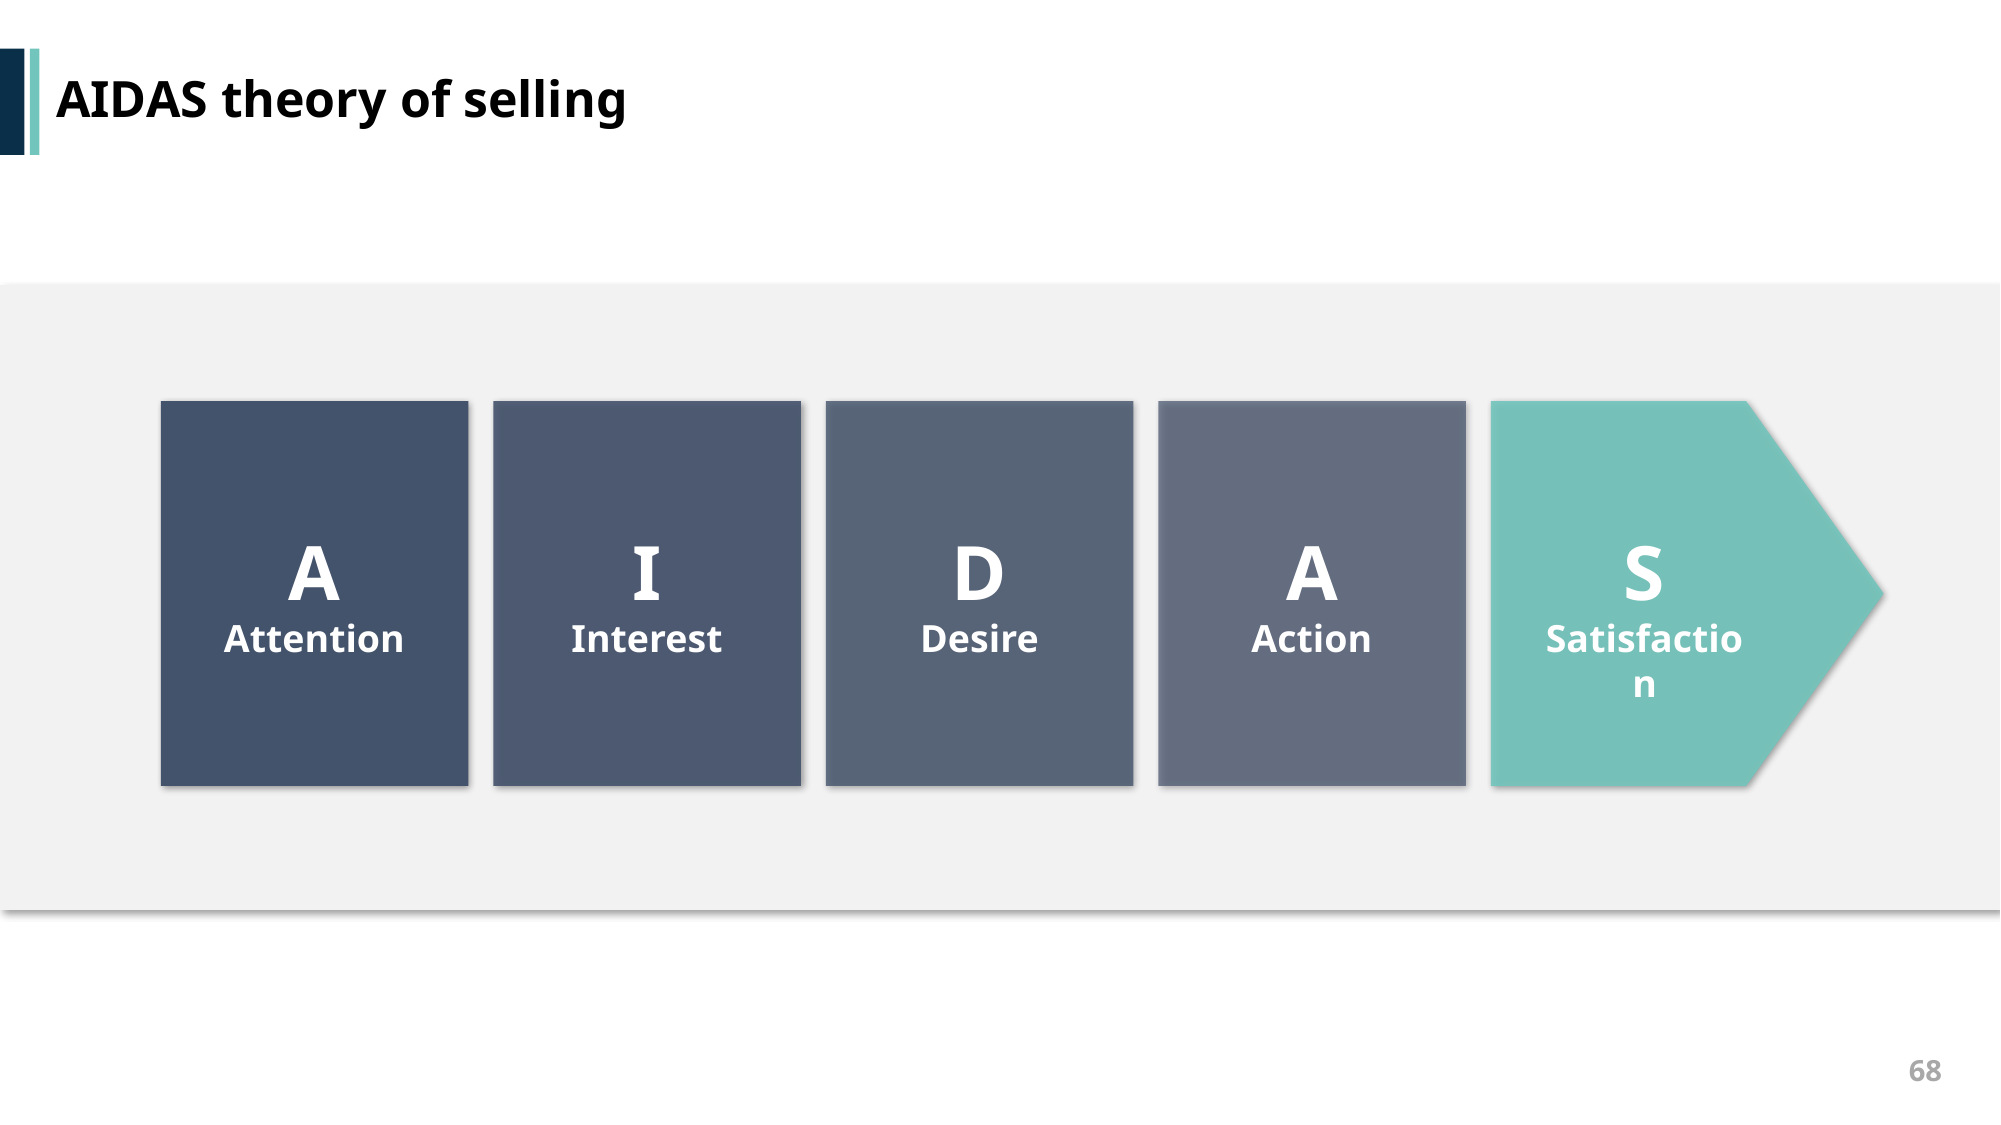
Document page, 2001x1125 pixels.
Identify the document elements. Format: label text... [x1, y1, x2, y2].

title AIDAS theory of selling [41, 48, 1958, 155]
text_box A Action [1190, 517, 1434, 668]
text_box [1489, 400, 1885, 788]
text_box [0, 284, 2000, 911]
text_box D Desire [858, 517, 1101, 668]
text_box [492, 400, 802, 787]
slide_number 68 [1507, 1042, 1958, 1103]
text_box I Interest [525, 517, 769, 668]
text_box S Satisfaction [1523, 517, 1766, 713]
text_box A Attention [193, 517, 436, 668]
text_box [160, 400, 469, 787]
text_box [1157, 400, 1467, 787]
text_box [825, 400, 1134, 787]
